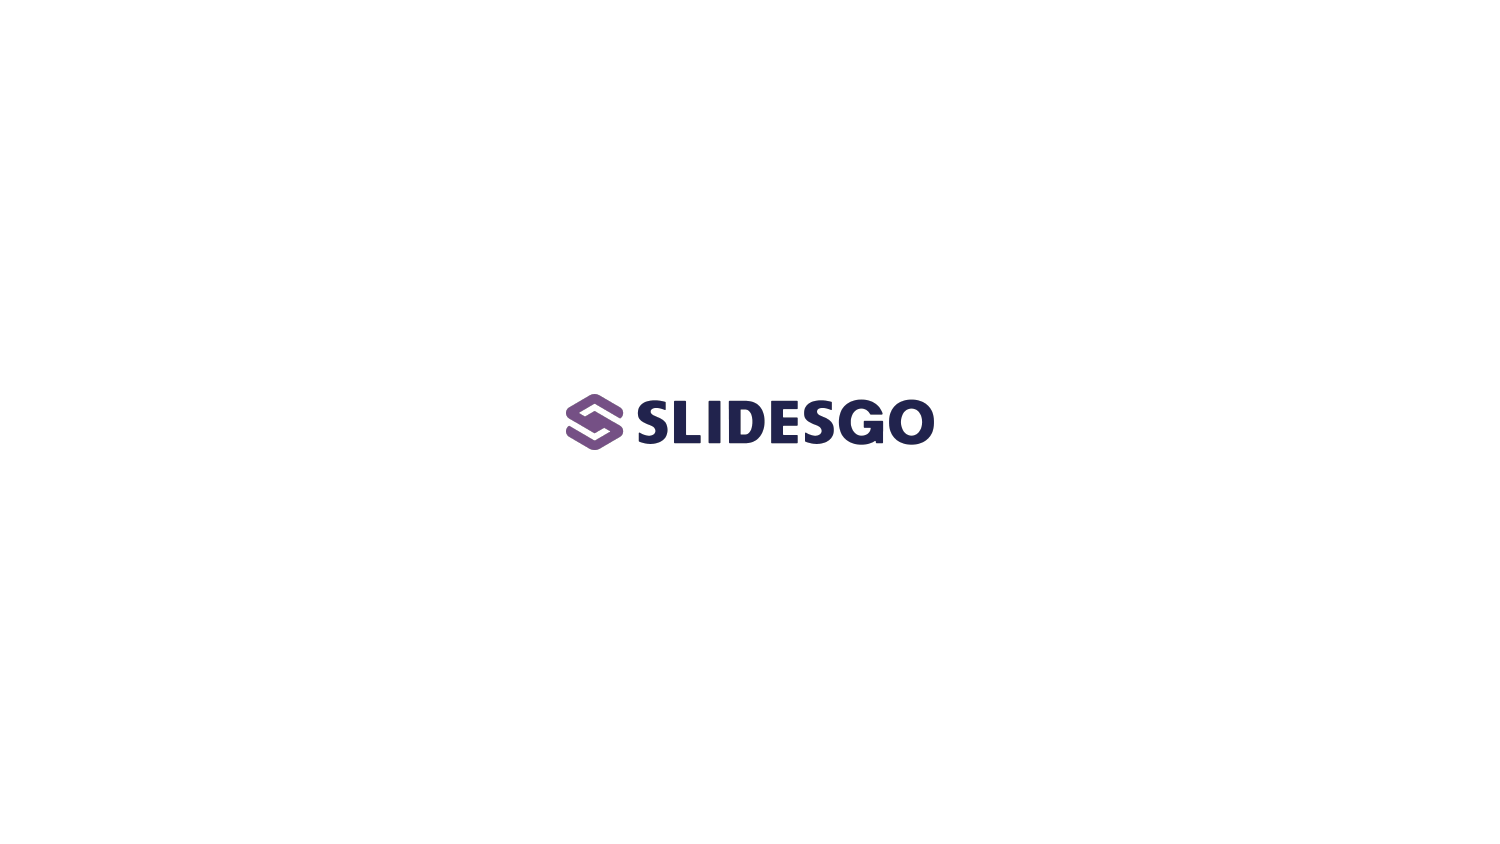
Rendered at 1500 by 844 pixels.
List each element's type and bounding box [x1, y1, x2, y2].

picture [565, 393, 935, 450]
